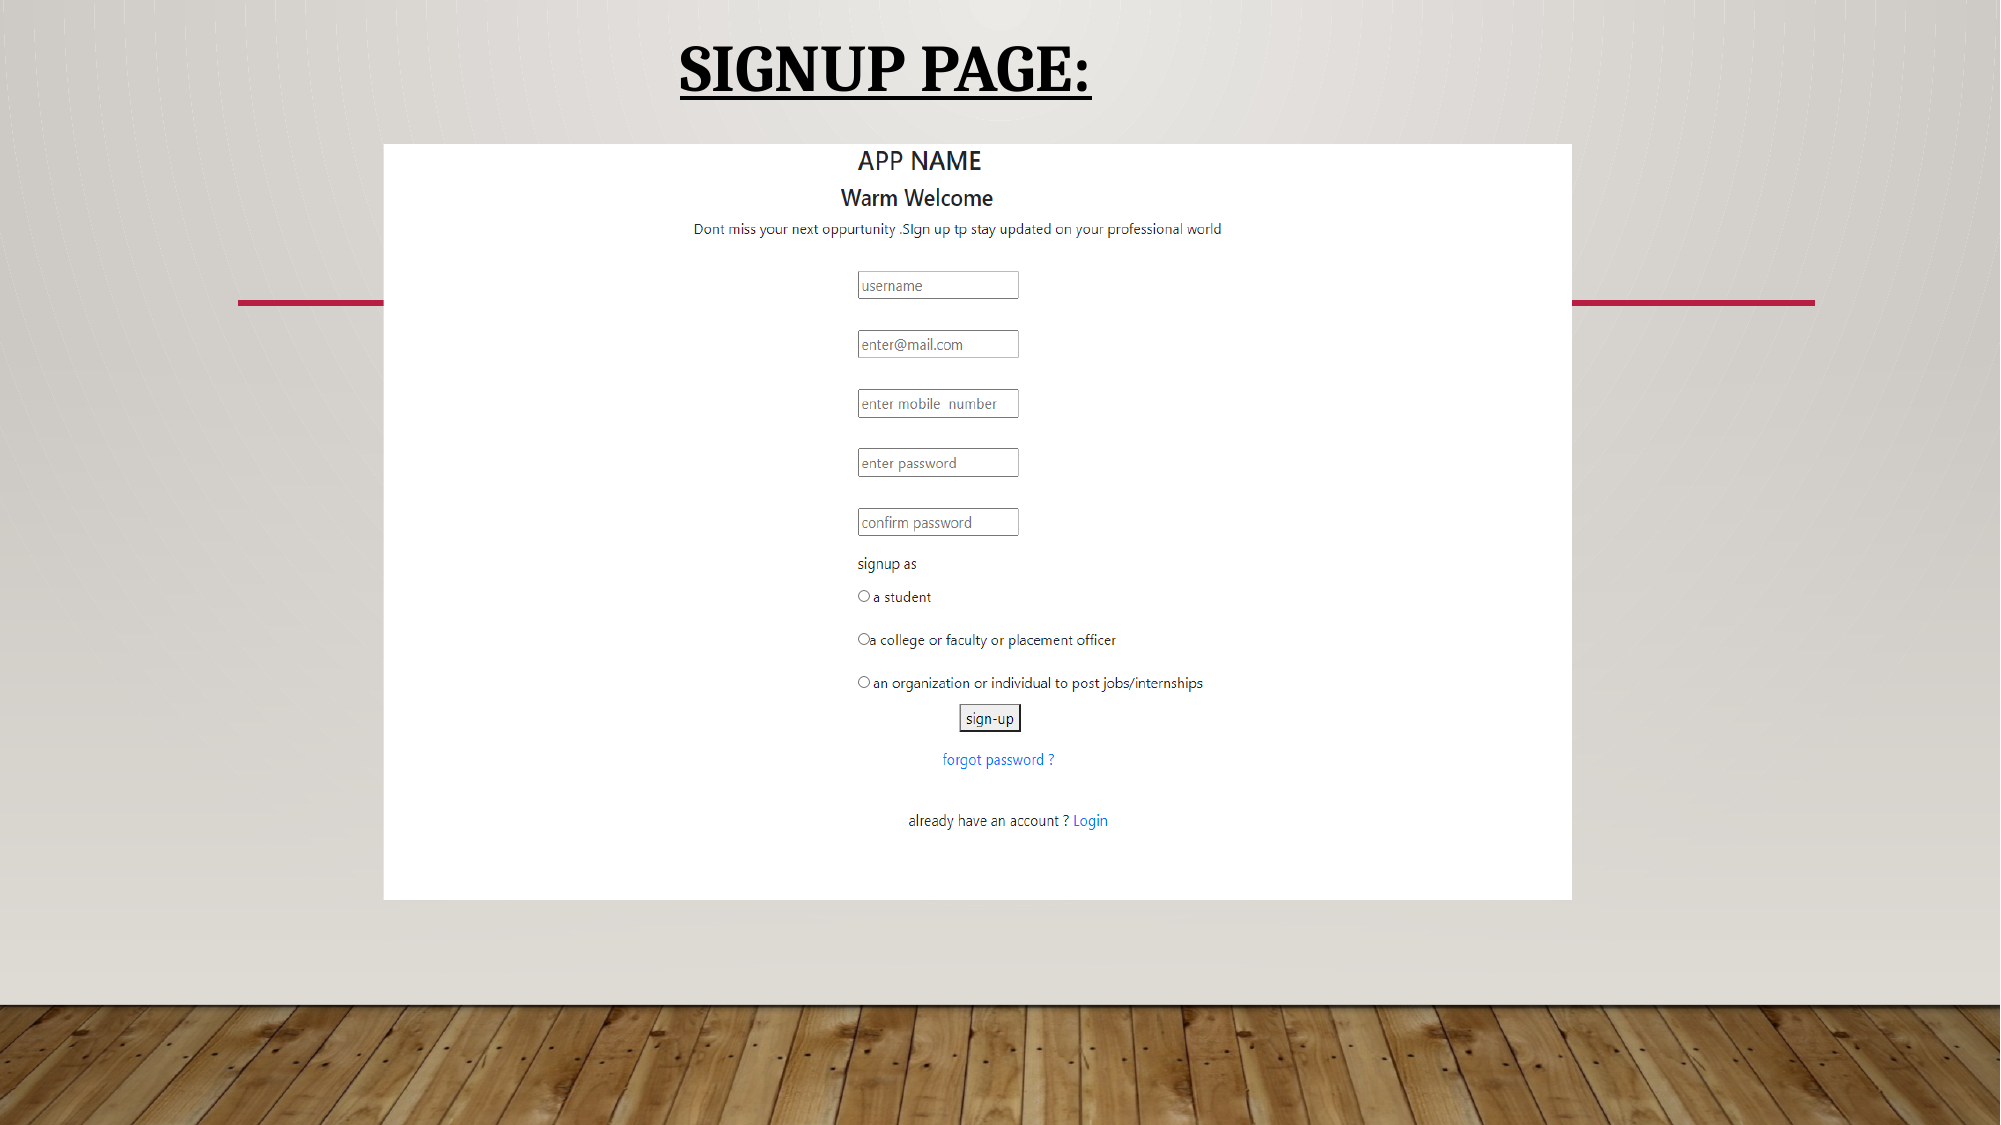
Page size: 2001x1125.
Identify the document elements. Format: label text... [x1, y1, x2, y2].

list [383, 144, 1573, 902]
title SIGNUP PAGE: [665, 26, 2000, 199]
picture [0, 1005, 2000, 1125]
